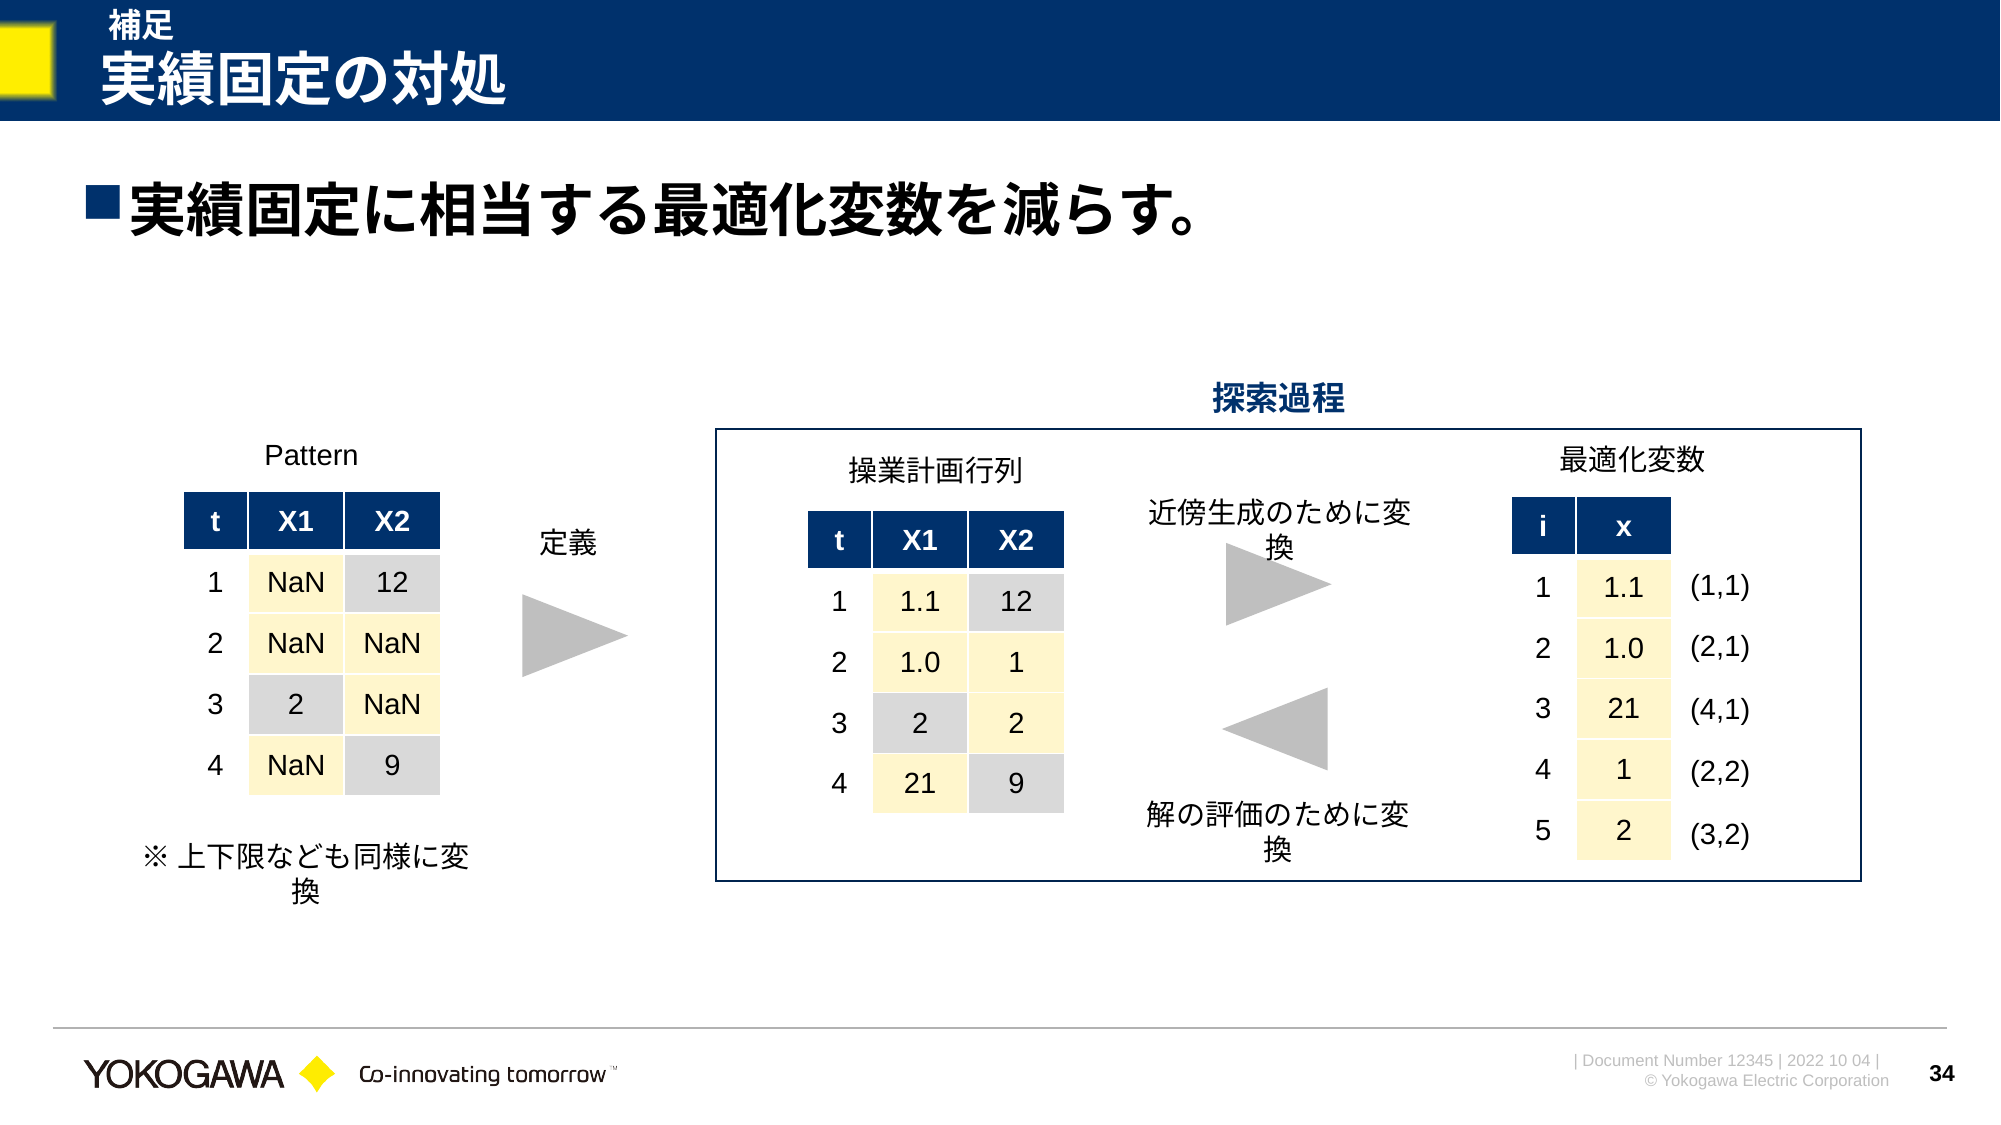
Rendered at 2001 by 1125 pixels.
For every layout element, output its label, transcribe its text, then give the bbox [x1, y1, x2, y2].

table_cell 4 [184, 736, 247, 795]
text_box [715, 428, 1862, 882]
text_box [521, 592, 631, 679]
table_header X1 [249, 492, 343, 549]
table_cell 2 [184, 614, 247, 673]
text_box Pattern [234, 428, 389, 479]
table_cell 3 [184, 675, 247, 734]
text_box ※上下限なども同様に変換 [117, 830, 495, 916]
picture [83, 1055, 617, 1093]
slide_number 34 [1904, 1042, 1970, 1103]
table_cell NaN [249, 736, 343, 795]
table_cell 12 [345, 555, 440, 612]
table_header t [184, 492, 247, 549]
table_cell NaN [345, 614, 440, 673]
table_cell 2 [249, 675, 343, 734]
text_box 探索過程 [1185, 369, 1373, 424]
table_header X2 [345, 492, 440, 549]
table_cell NaN [249, 614, 343, 673]
table_cell NaN [345, 675, 440, 734]
text_box 実績固定に相当する最適化変数を減らす。 [66, 173, 1955, 414]
text_box 解の評価のために変換 [1125, 788, 1432, 874]
text_box 近傍生成のために変換 [1129, 486, 1432, 572]
text_box 補足 [93, 0, 1310, 52]
table_cell 1 [184, 555, 247, 612]
table_cell 9 [345, 736, 440, 795]
table_cell NaN [249, 555, 343, 612]
text_box 定義 [491, 516, 646, 567]
title 実績固定の対処 [84, 39, 1955, 125]
picture [0, 6, 69, 115]
